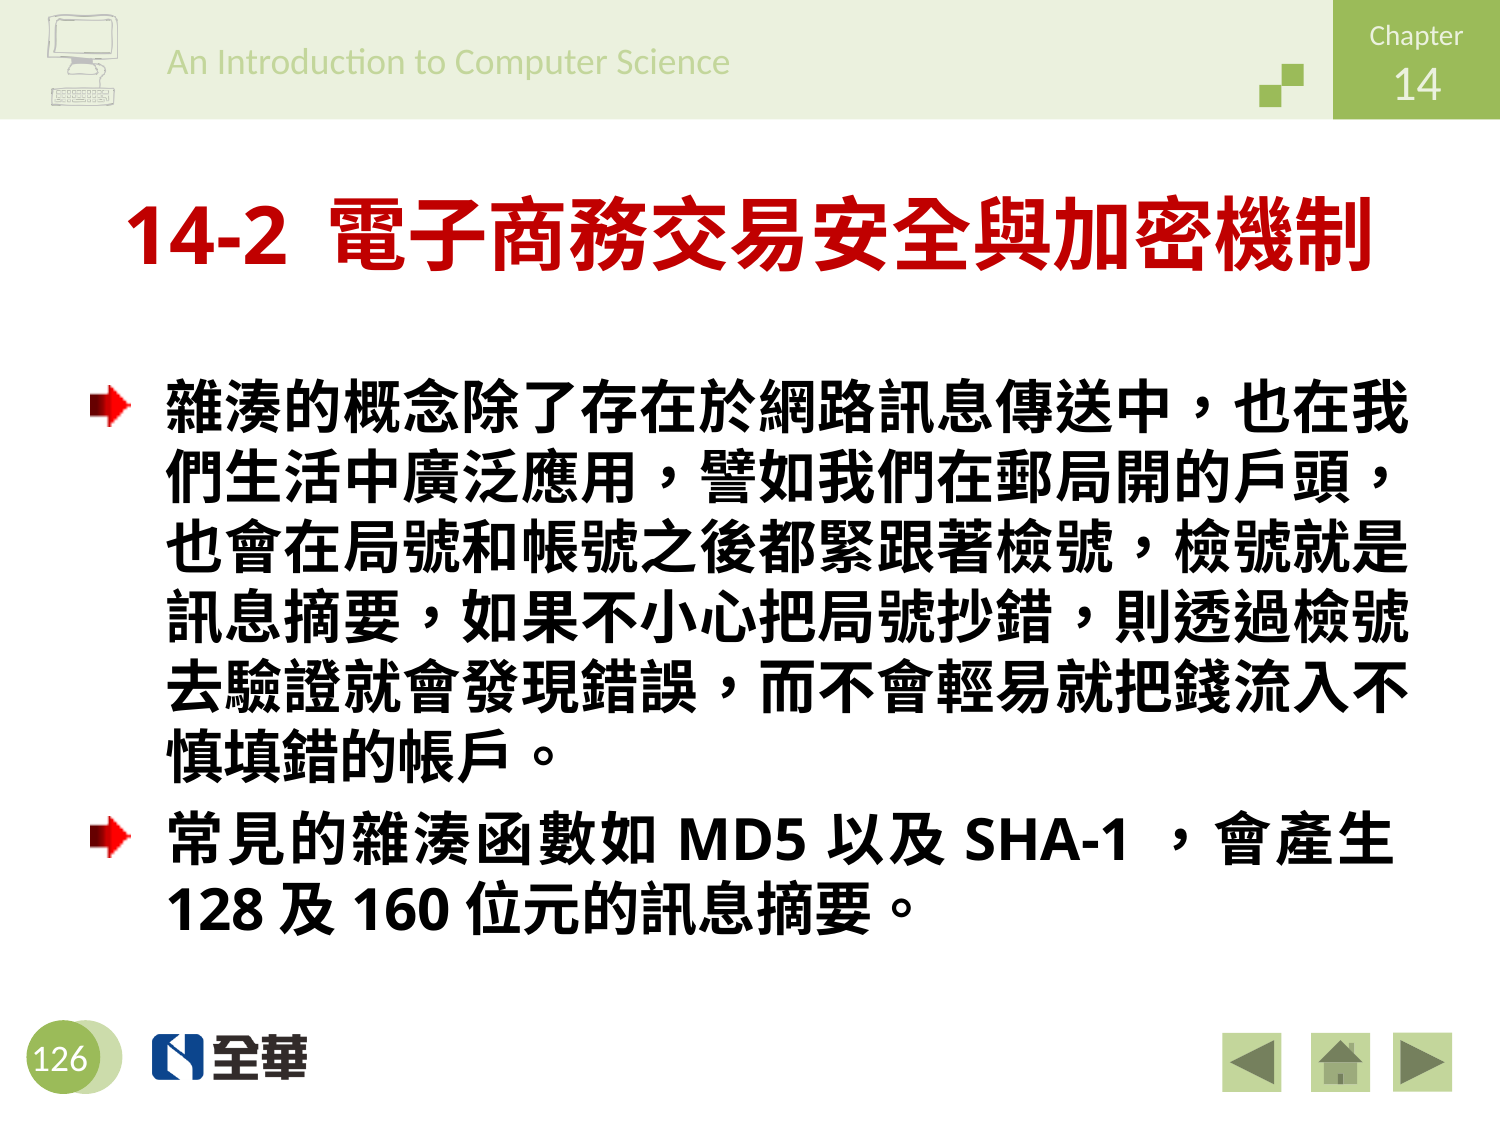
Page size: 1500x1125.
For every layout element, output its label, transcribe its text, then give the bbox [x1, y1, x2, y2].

list 雜湊的概念除了存在於網路訊息傳送中，也在我們生活中廣泛應用，譬如我們在郵局開的戶頭，也會在局號和帳號之後都緊跟著檢號，檢號就是訊息摘要，如果不小心把局號抄錯，則透過檢號去驗證就會發現錯誤，而不會輕易就把錢流入不慎填錯的帳戶。 常見的雜湊函數如MD5以及SHA-1，會產生128及160位元的訊息摘要。 [75, 363, 1425, 1005]
picture [47, 14, 118, 106]
picture [90, 385, 131, 427]
title 14-2 電子商務交易安全與加密機制 [75, 138, 1425, 327]
picture [90, 816, 131, 858]
picture [152, 1034, 307, 1080]
